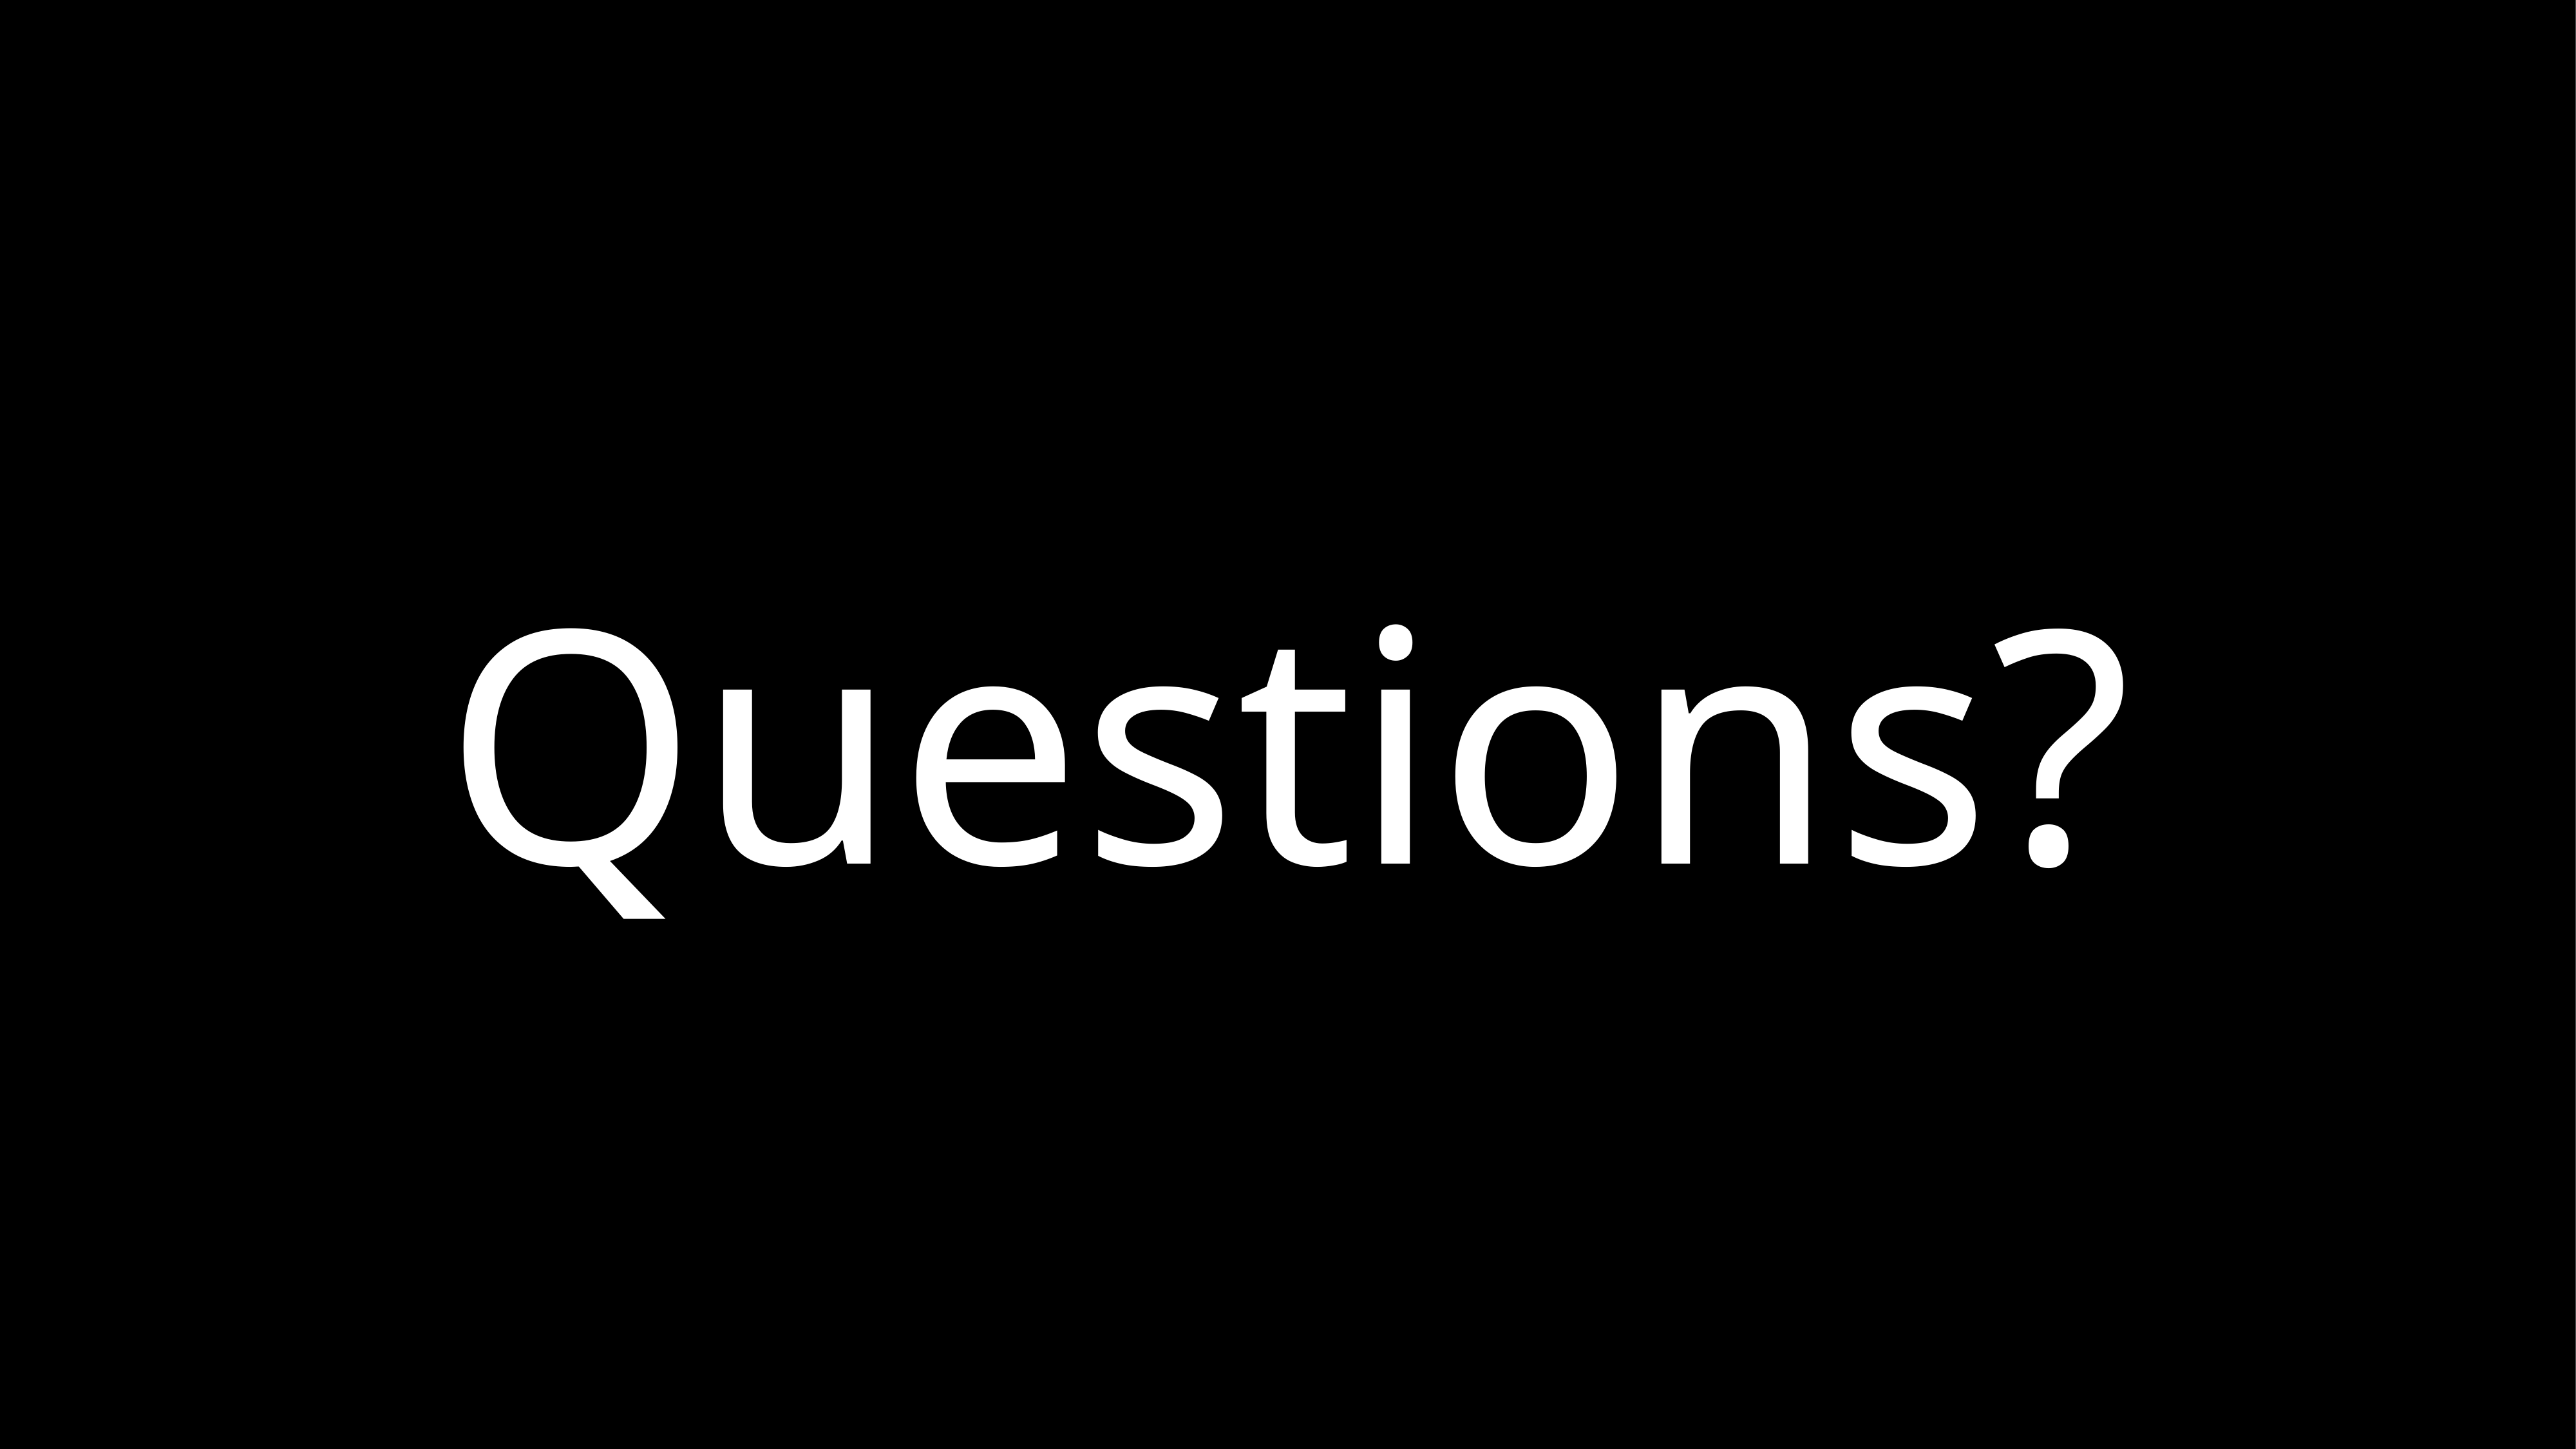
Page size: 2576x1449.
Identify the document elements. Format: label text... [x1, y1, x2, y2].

title Questions? [177, 517, 2399, 940]
